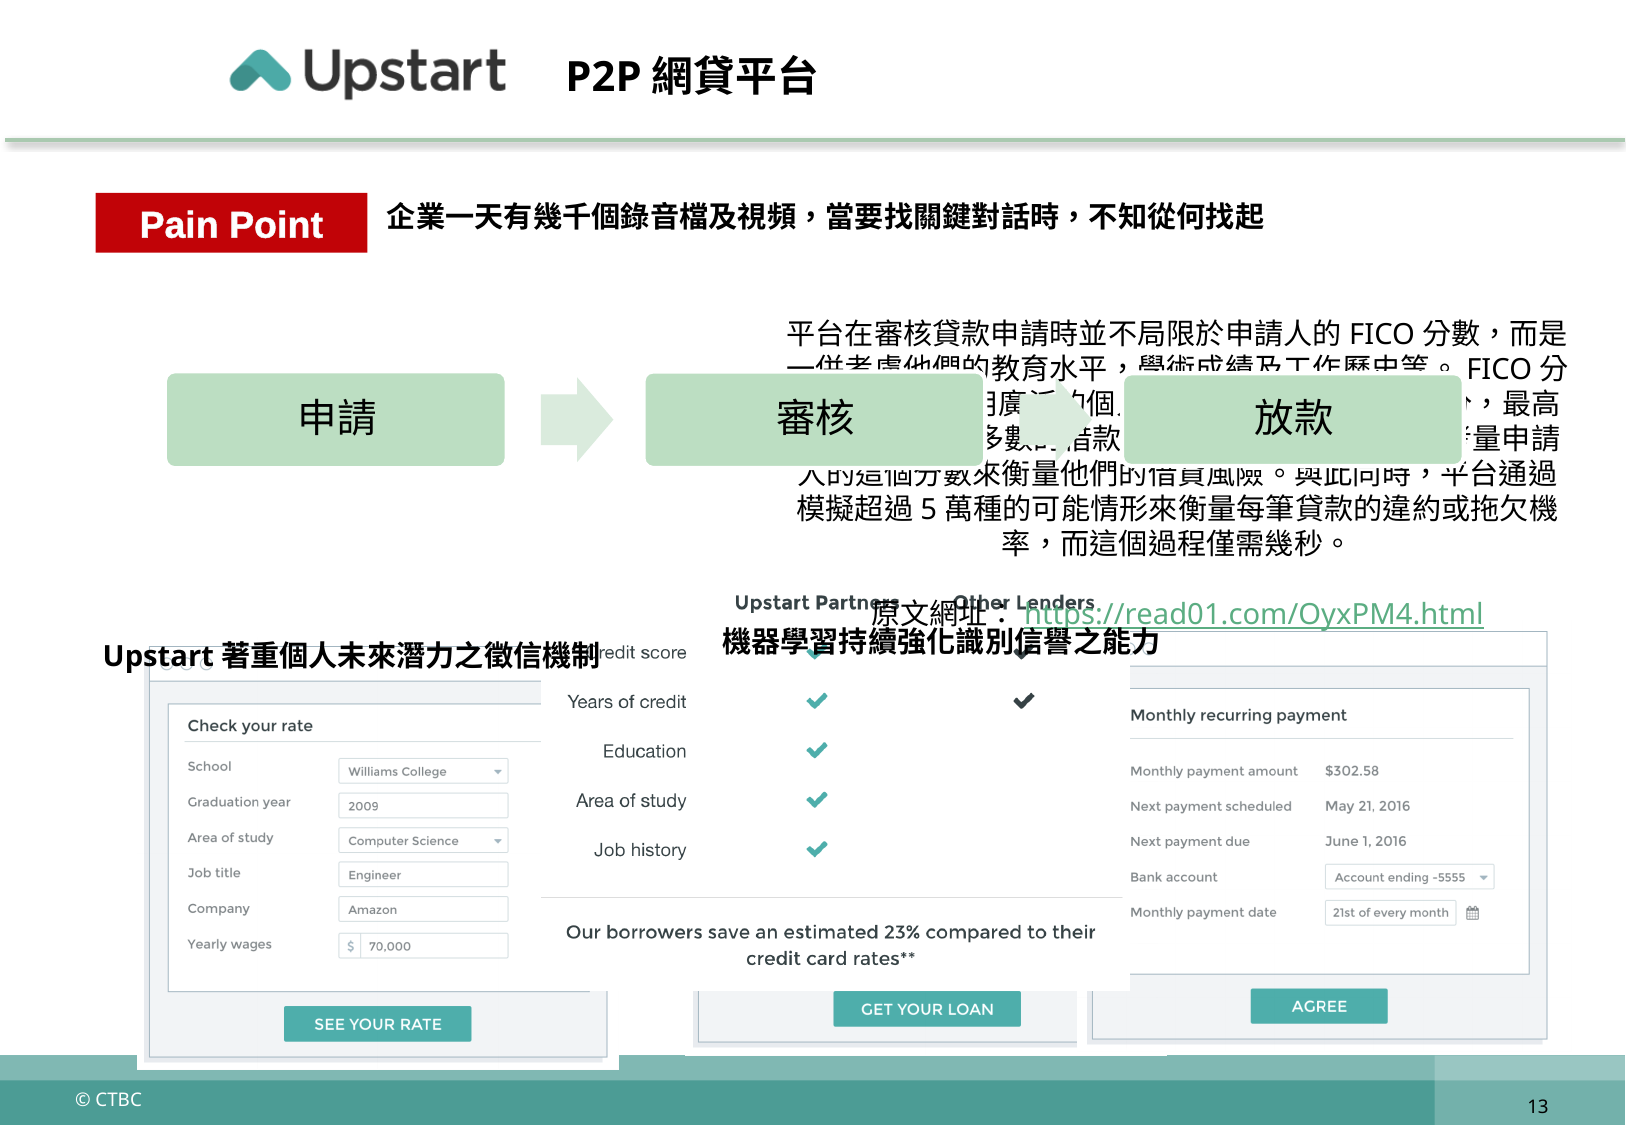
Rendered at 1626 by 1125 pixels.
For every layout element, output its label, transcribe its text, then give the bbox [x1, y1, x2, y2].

text_box 企業一天有幾千個錄音檔及視頻，當要找關鍵對話時，不知從何找起 [371, 191, 1280, 242]
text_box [163, 264, 1466, 576]
picture [137, 576, 1573, 1070]
text_box Pain Point [95, 192, 368, 253]
text_box Upstart著重個人未來潛力之徵信機制 [87, 629, 535, 680]
picture [218, 27, 519, 118]
text_box 平台在審核貸款申請時並不局限於申請人的FICO分數，而是一併考慮他們的教育水平，學術成績及工作歷史等。FICO分數是在美國應用廣泛的個人信用分數，最低為300分，最高為850分，而多數的借款方如銀行等都會在放貸時考量申請人的這個分數來衡量他們的借貸風險。與此同時，平台通過模擬超過5萬種的可能情形來衡量每筆貸款的違約或拖欠機率，而這個過程僅需幾秒。 原文網址：https://read01.com/OyxPM4.html [1134, 308, 1584, 643]
text_box P2P網貸平台 [548, 42, 836, 108]
